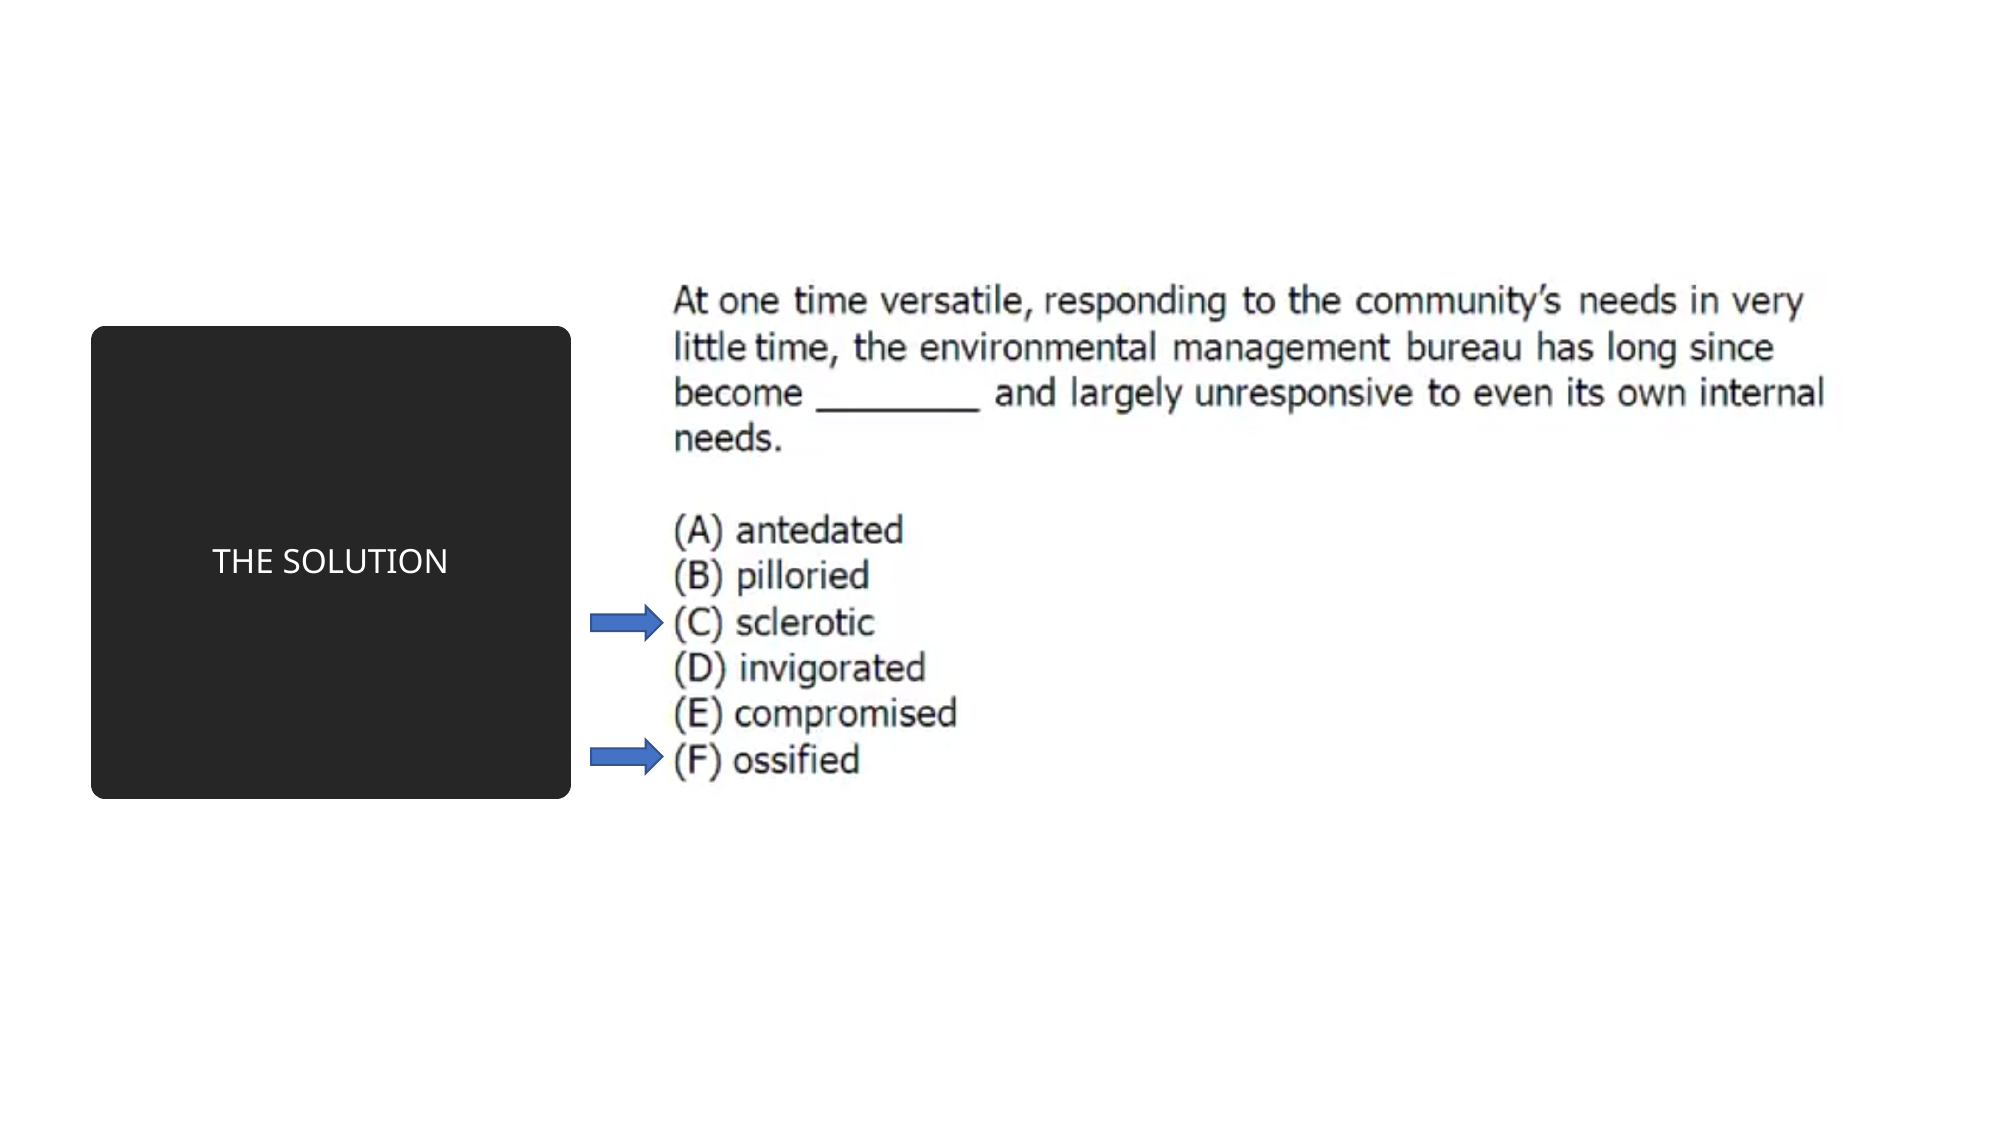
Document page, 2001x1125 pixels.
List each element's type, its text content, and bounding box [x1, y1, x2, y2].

title THE SOLUTION [105, 340, 557, 785]
text_box [590, 737, 662, 776]
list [662, 271, 1842, 853]
text_box [590, 603, 662, 643]
